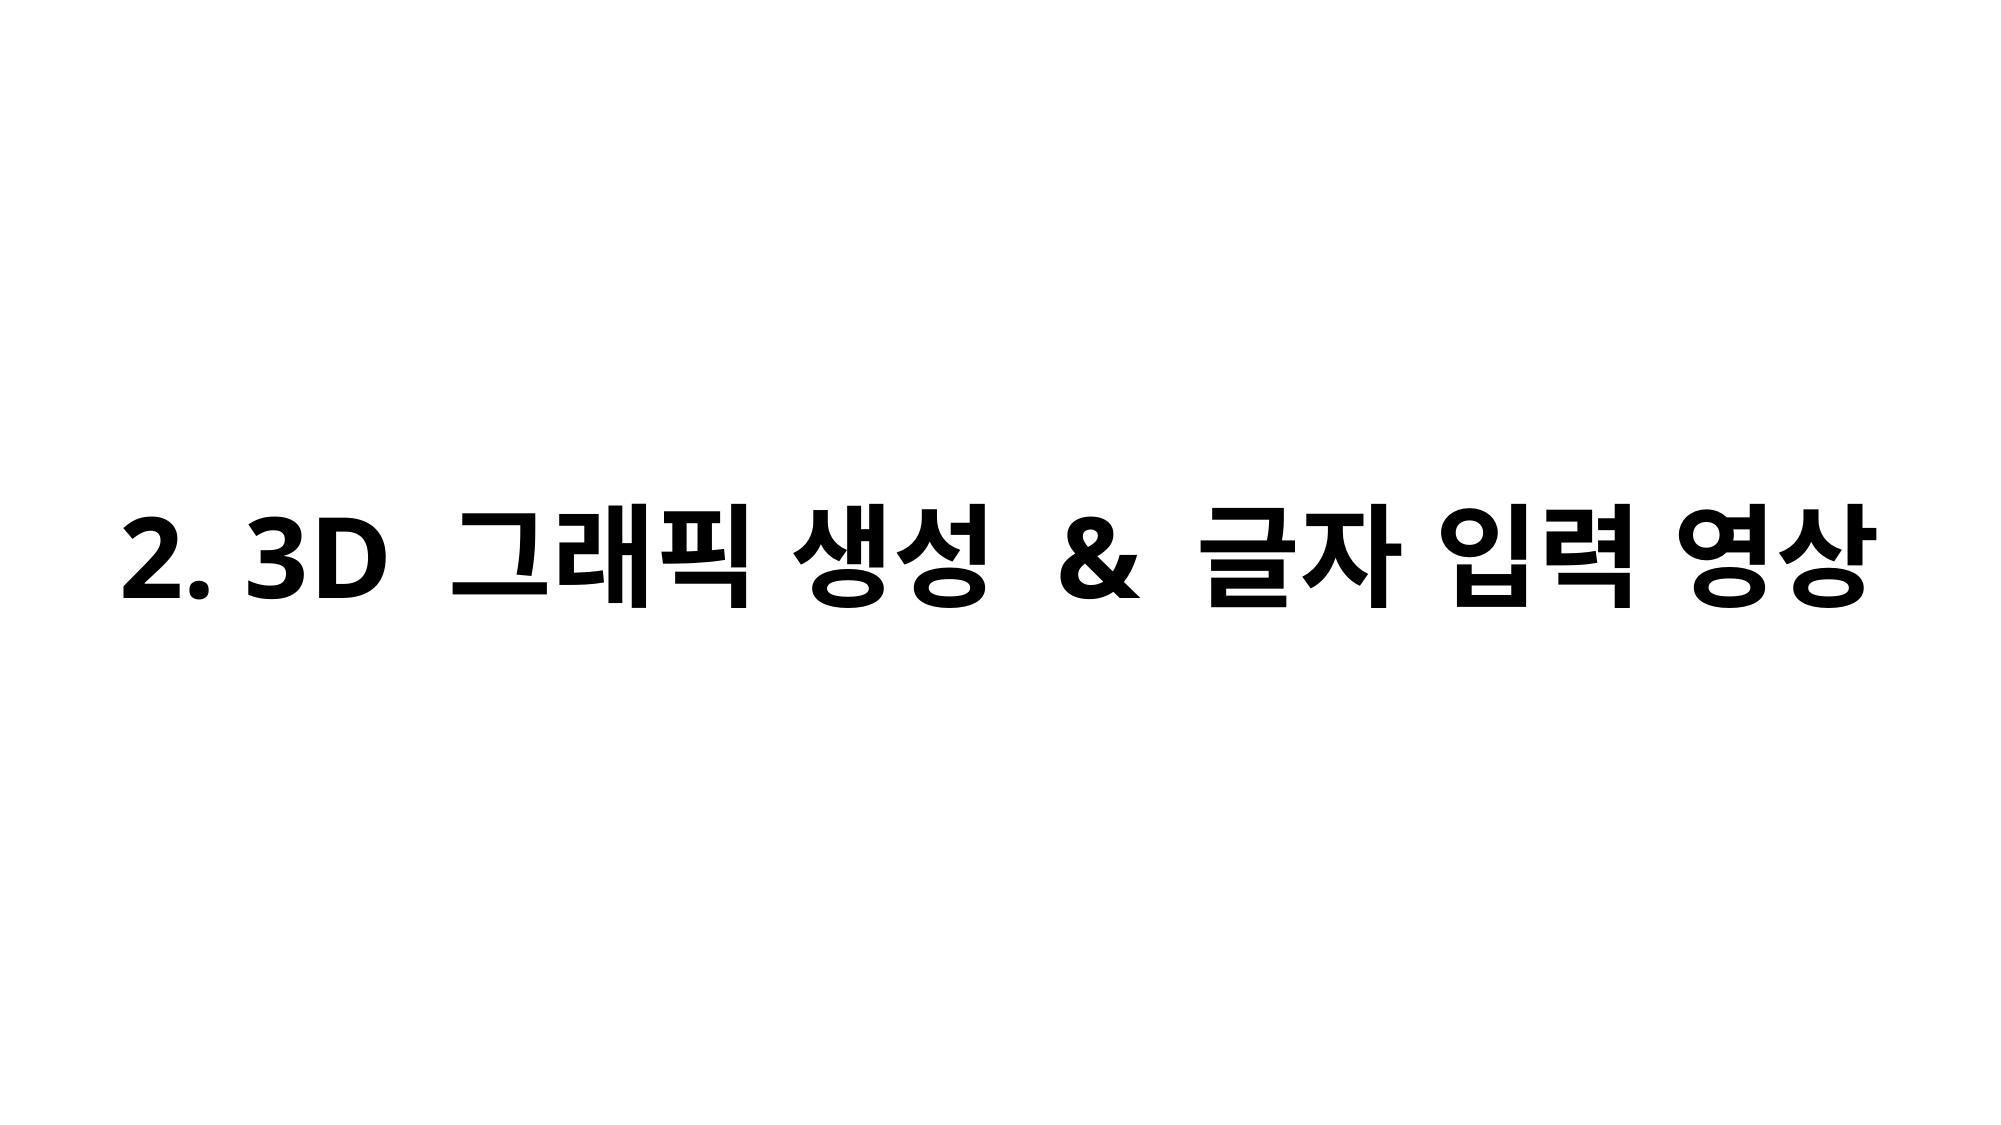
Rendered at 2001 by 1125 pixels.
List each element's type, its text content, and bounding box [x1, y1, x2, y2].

title 2. 3D 그래픽 생성 & 글자 입력 영상 [0, 453, 2000, 672]
